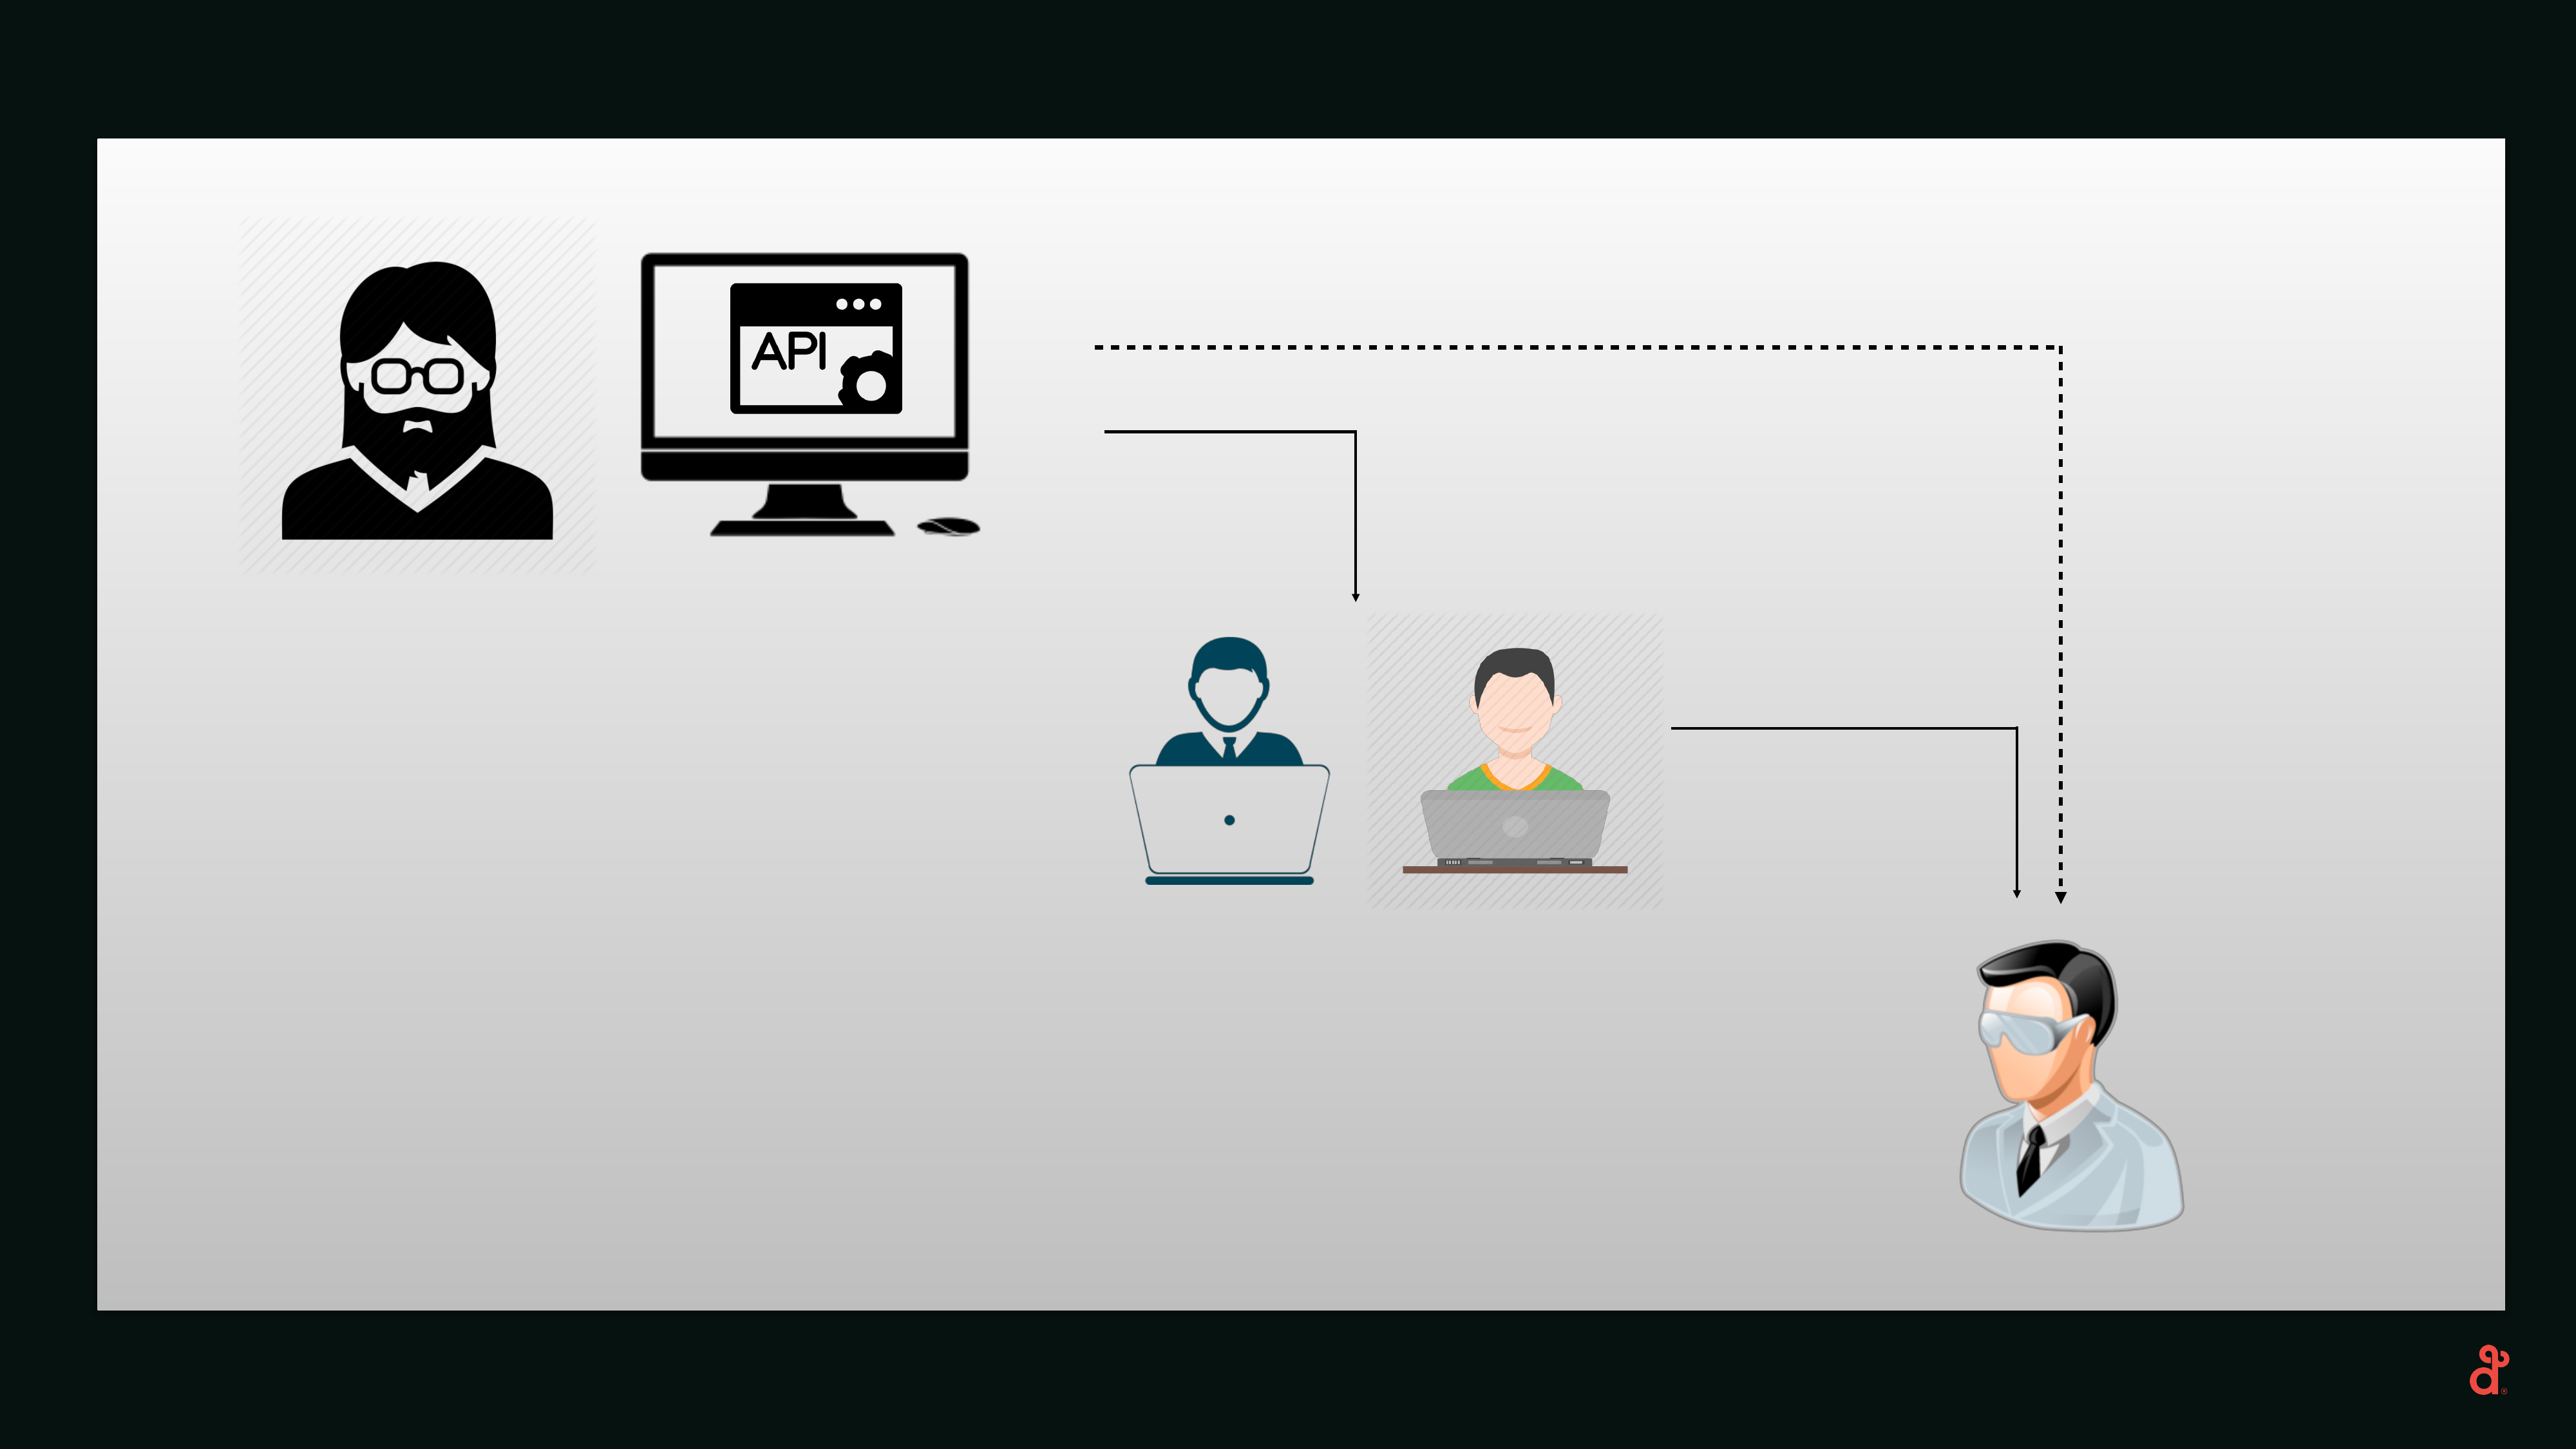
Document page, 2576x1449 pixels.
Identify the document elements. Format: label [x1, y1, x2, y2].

text_box [2056, 895, 2065, 904]
picture [638, 222, 984, 568]
picture [237, 214, 598, 576]
picture [2470, 1345, 2510, 1395]
text_box [97, 138, 2505, 1311]
picture [1365, 611, 1665, 911]
picture [1128, 636, 1331, 885]
text_box [1352, 430, 1360, 602]
picture [1911, 934, 2211, 1234]
text_box [2012, 726, 2022, 899]
